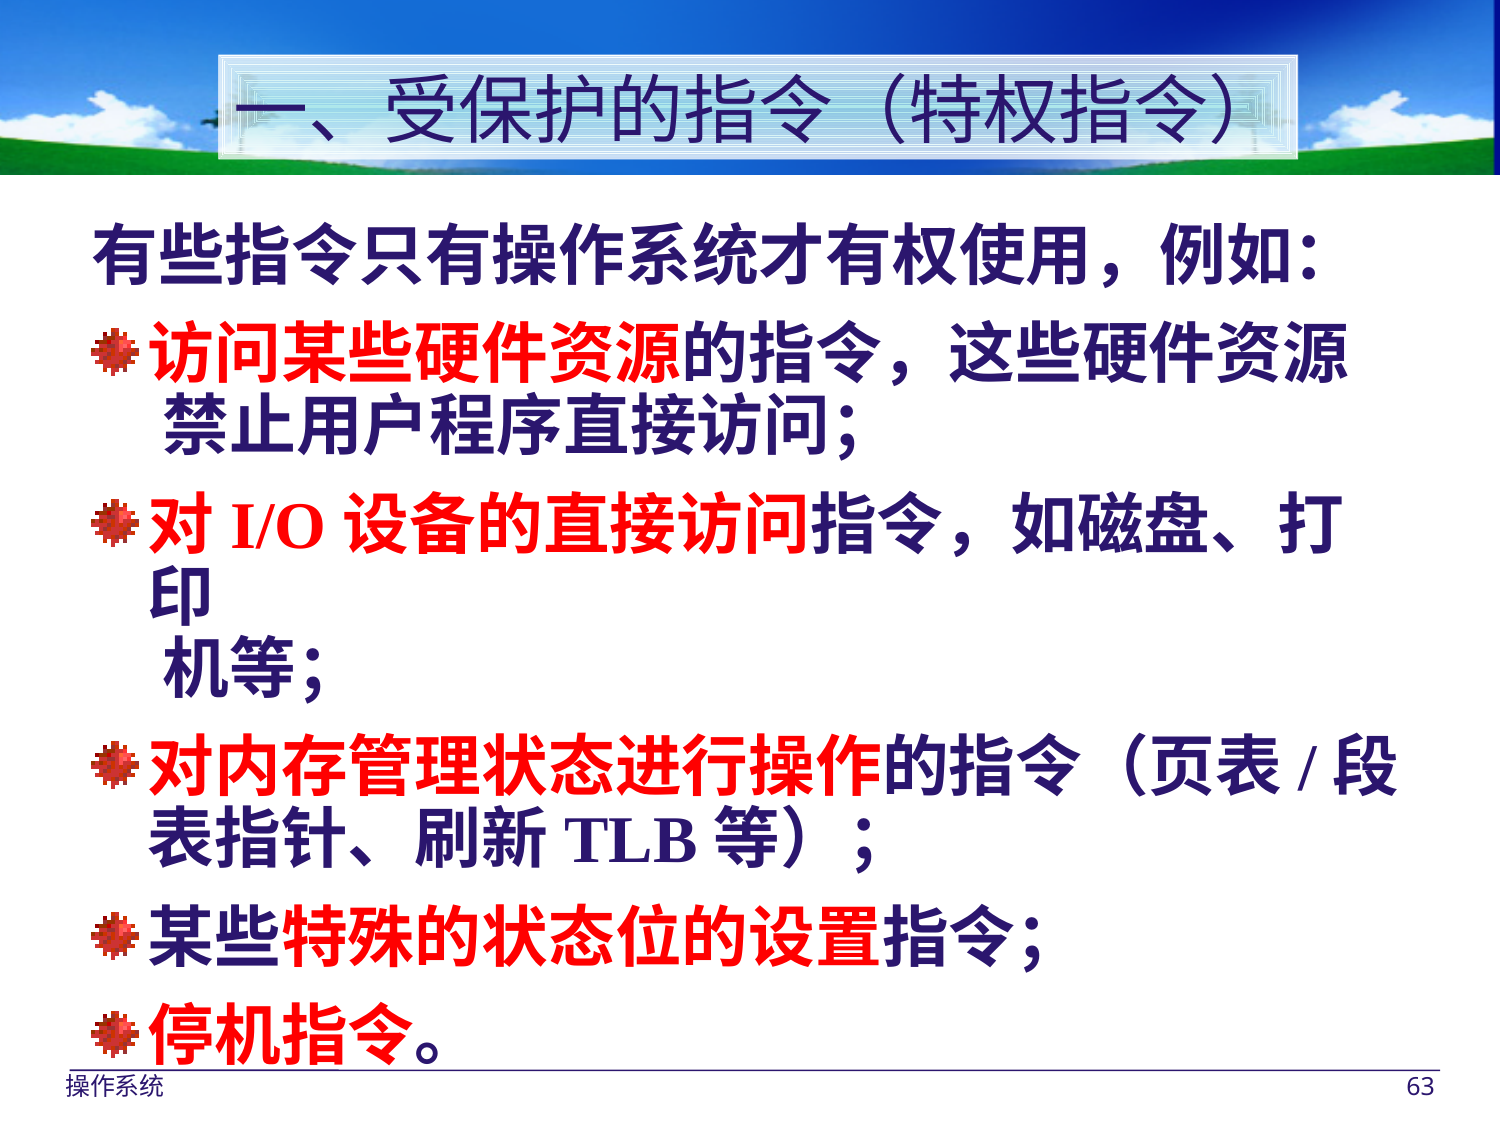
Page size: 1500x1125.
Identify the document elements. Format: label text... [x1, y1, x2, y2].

slide_number 操作系统 [49, 1062, 401, 1116]
text_box 一、受保护的指令（特权指令） [218, 54, 1299, 160]
picture [91, 912, 139, 960]
picture [91, 741, 139, 789]
footer 63 [974, 1062, 1451, 1116]
picture [91, 499, 139, 547]
text_box 有些指令只有操作系统才有权使用，例如： 访问某些硬件资源的指令，这些硬件资源 禁止用户程序直接访问； 对I/O设备的直接访问指令，如磁盘、打印 机等； 对内存管理状态进行操作的指令（页表/段表指针、刷新TLB等）； 某些特殊的状态位的设置指令； 停机指令。 [76, 214, 1424, 1082]
picture [91, 328, 139, 376]
picture [0, 0, 1500, 175]
picture [91, 1011, 139, 1058]
